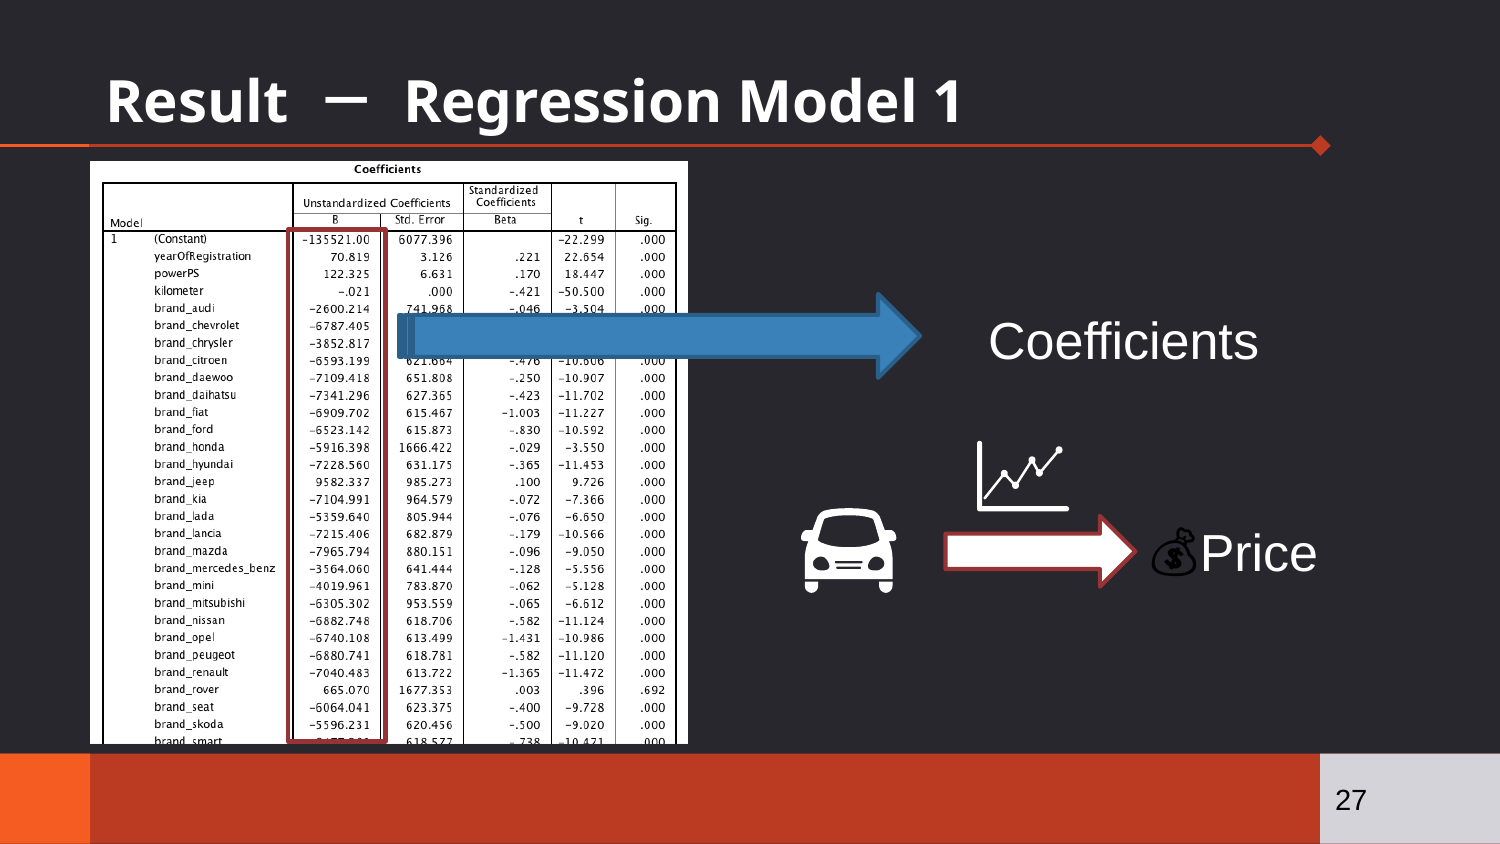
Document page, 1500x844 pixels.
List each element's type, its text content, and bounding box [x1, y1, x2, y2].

picture [89, 161, 688, 744]
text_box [976, 440, 1070, 512]
text_box [693, 291, 923, 380]
slide_number 27 [1320, 753, 1500, 844]
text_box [800, 507, 897, 594]
text_box Coefficients [973, 299, 1274, 377]
title Result － Regression Model 1 [90, 59, 1320, 150]
text_box [943, 513, 1135, 589]
text_box 💰Price [1135, 512, 1373, 590]
